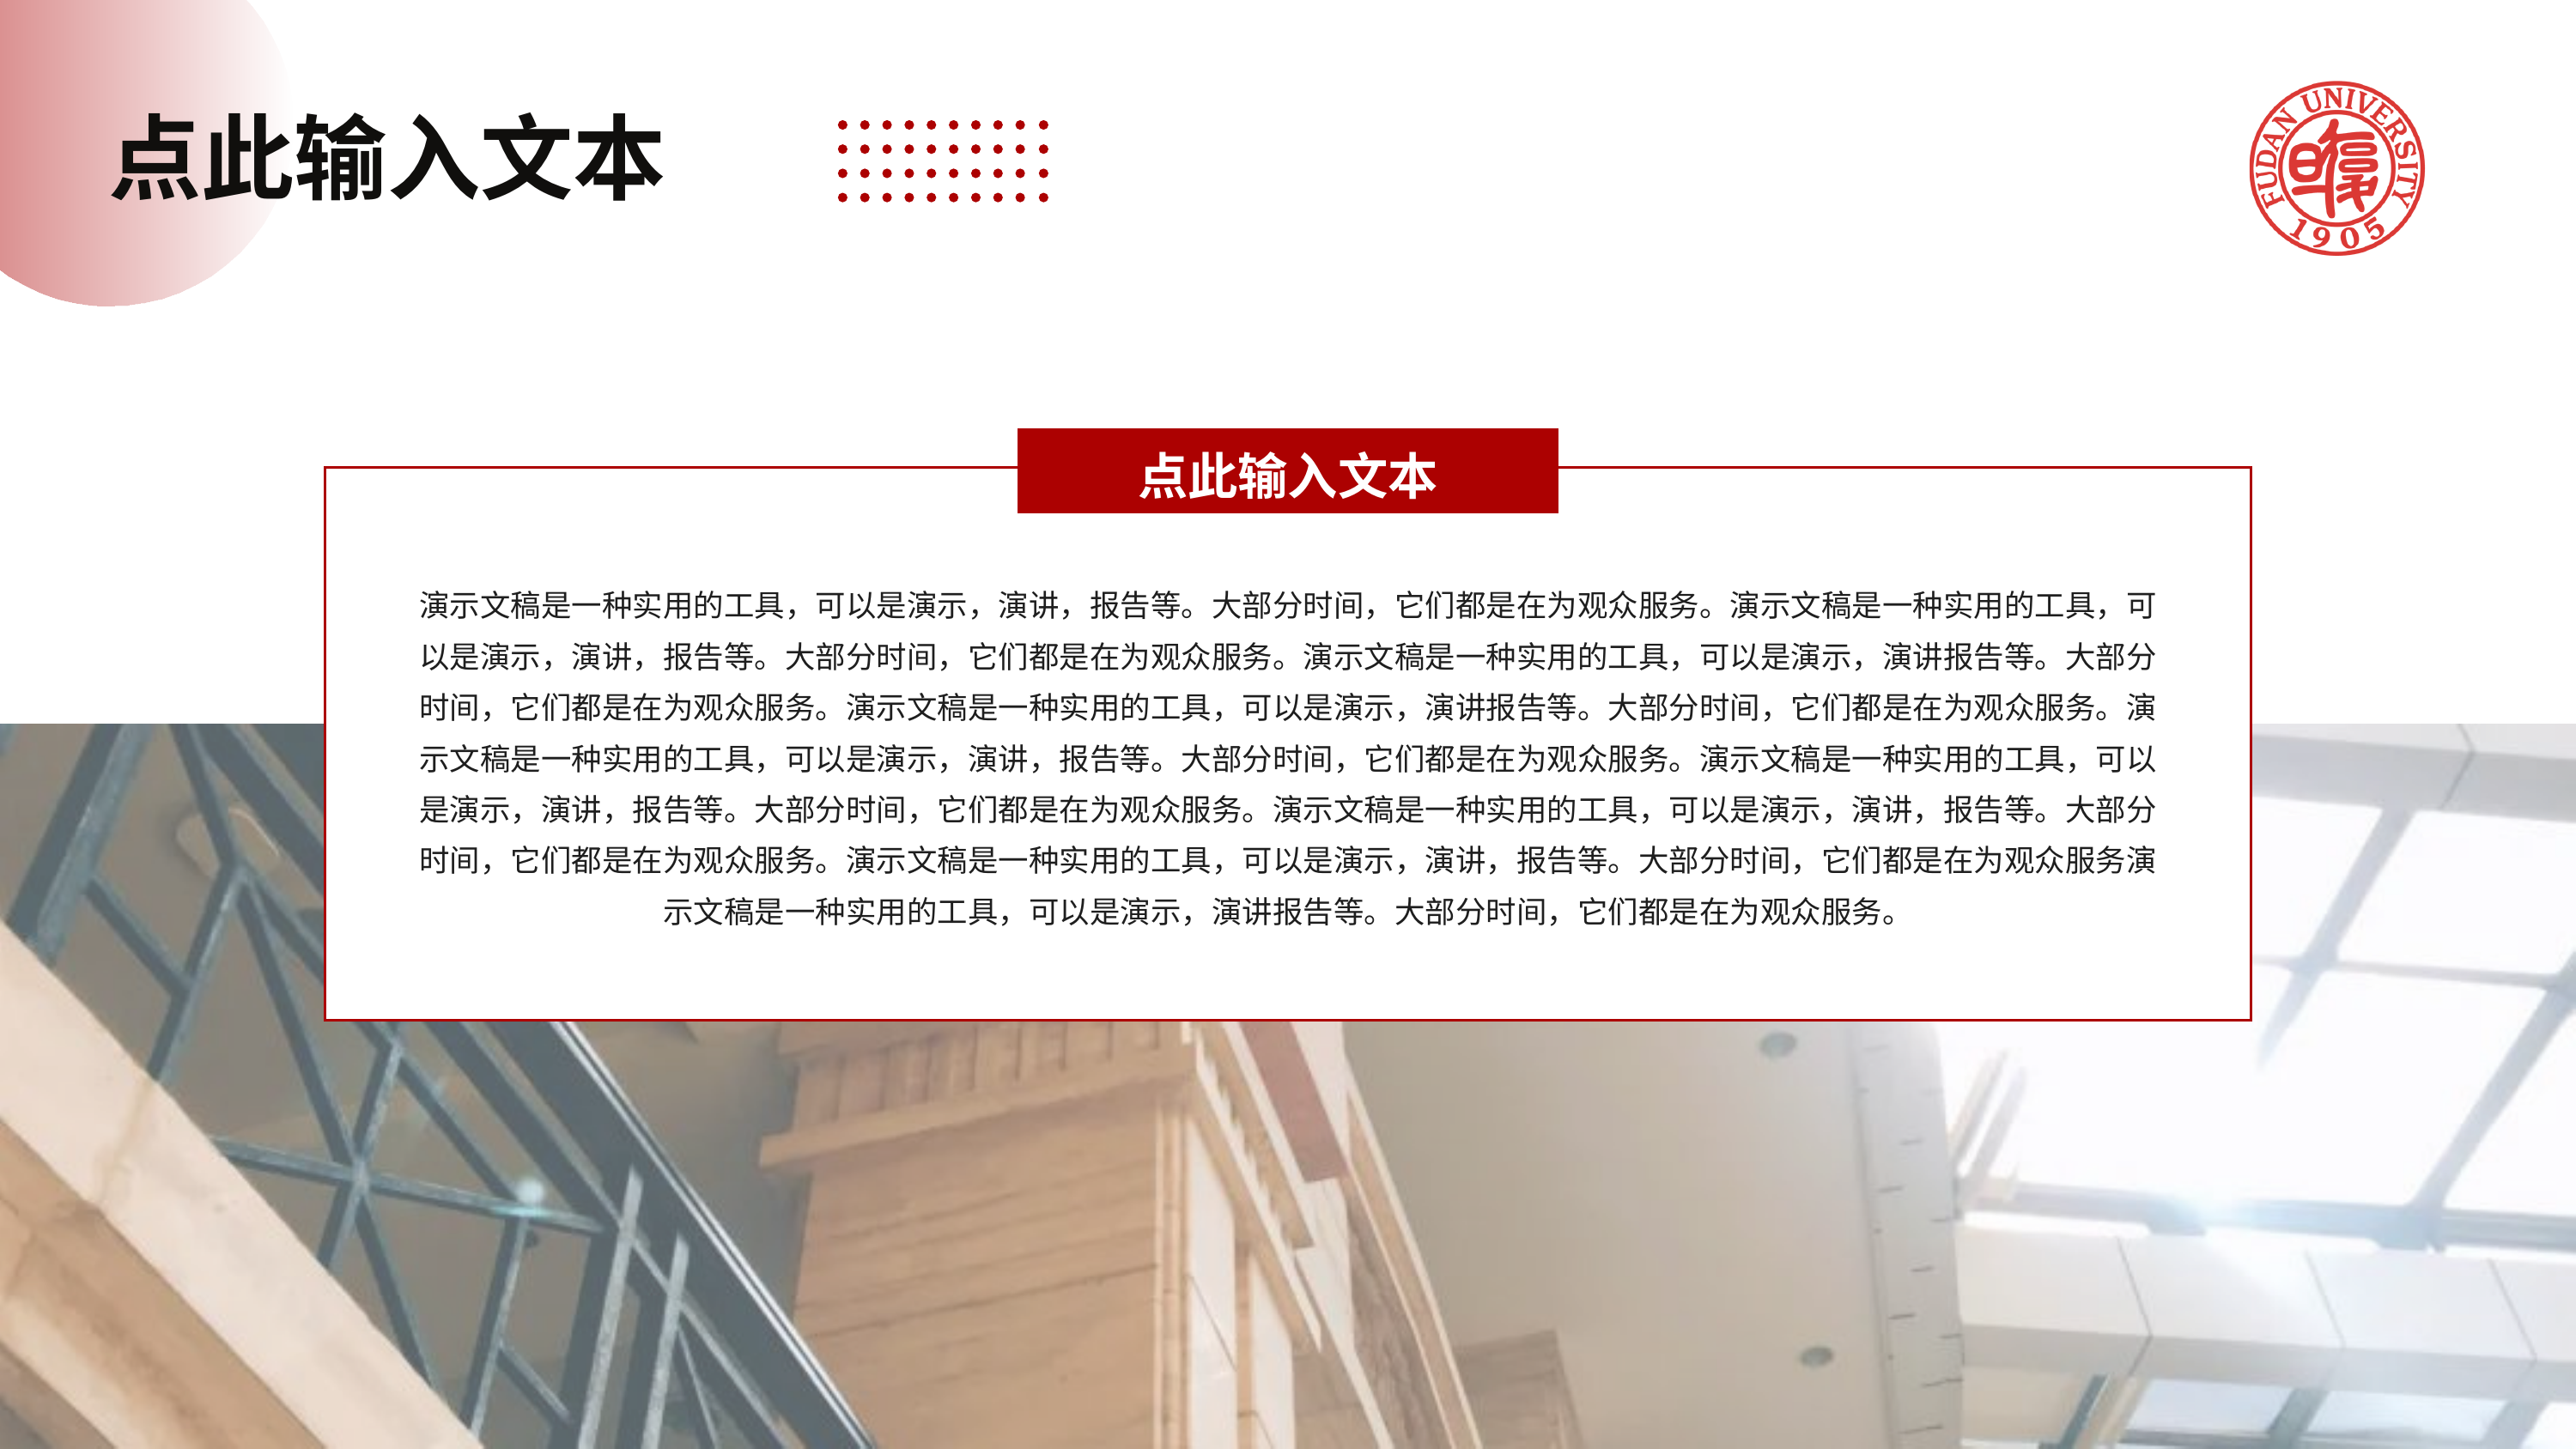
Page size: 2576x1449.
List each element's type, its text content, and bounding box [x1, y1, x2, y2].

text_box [0, 724, 2576, 1449]
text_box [1017, 427, 1559, 514]
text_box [837, 119, 1049, 203]
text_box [0, 0, 295, 307]
text_box 点此输入文本 [299, 100, 971, 212]
text_box [2249, 67, 2432, 256]
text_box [325, 467, 2251, 1021]
